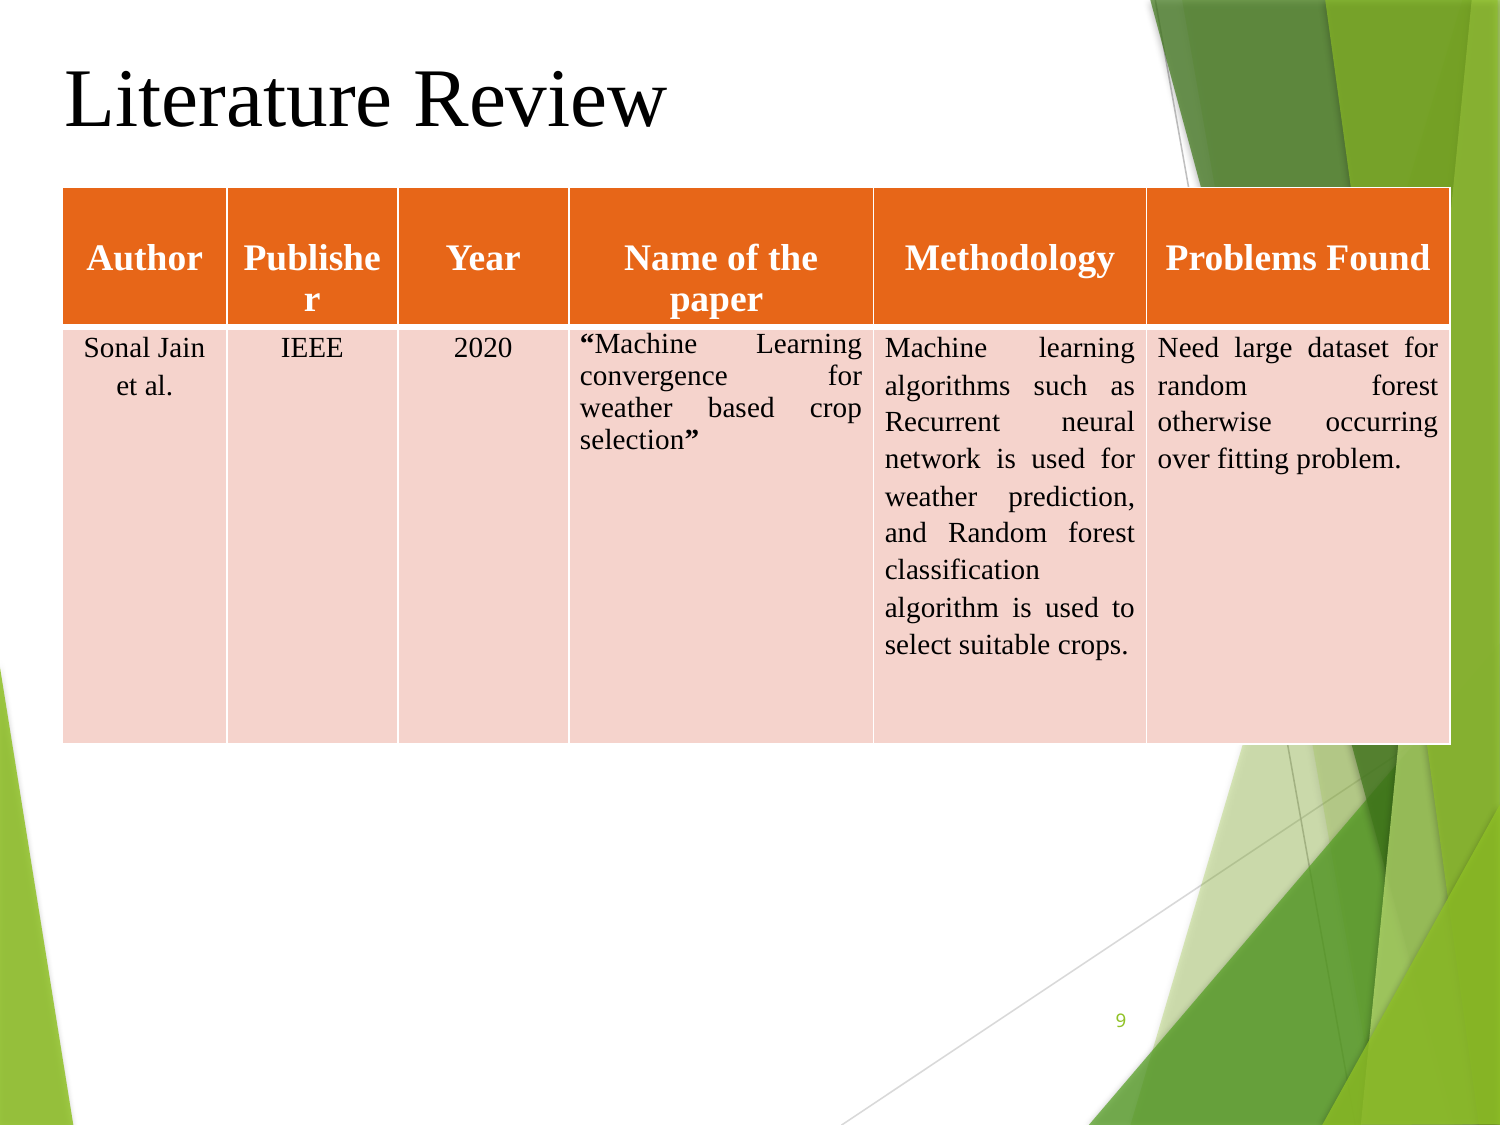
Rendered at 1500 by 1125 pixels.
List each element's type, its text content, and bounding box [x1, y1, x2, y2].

table_header Name of the paper [570, 188, 873, 324]
table_cell Sonal Jain et al. [63, 330, 226, 743]
table_cell Machine learning algorithms such as Recurrent neural network is used for weather prediction, and Random forest classification algorithm is used to select suitable crops. [874, 330, 1146, 743]
slide_number 9 [1057, 991, 1142, 1051]
table_cell “Machine Learning convergence for weather based crop selection” [570, 330, 873, 743]
text_box Literature Review [50, 36, 1193, 151]
table_cell Need large dataset for random forest otherwise occurring over fitting problem. [1147, 330, 1449, 743]
table_header Methodology [874, 188, 1146, 324]
table_header Year [399, 188, 568, 324]
table_cell 2020 [399, 330, 568, 743]
table_header Problems Found [1147, 188, 1449, 324]
table_cell IEEE [228, 330, 397, 743]
table_header Publisher [228, 188, 397, 324]
table_header Author [63, 188, 226, 324]
